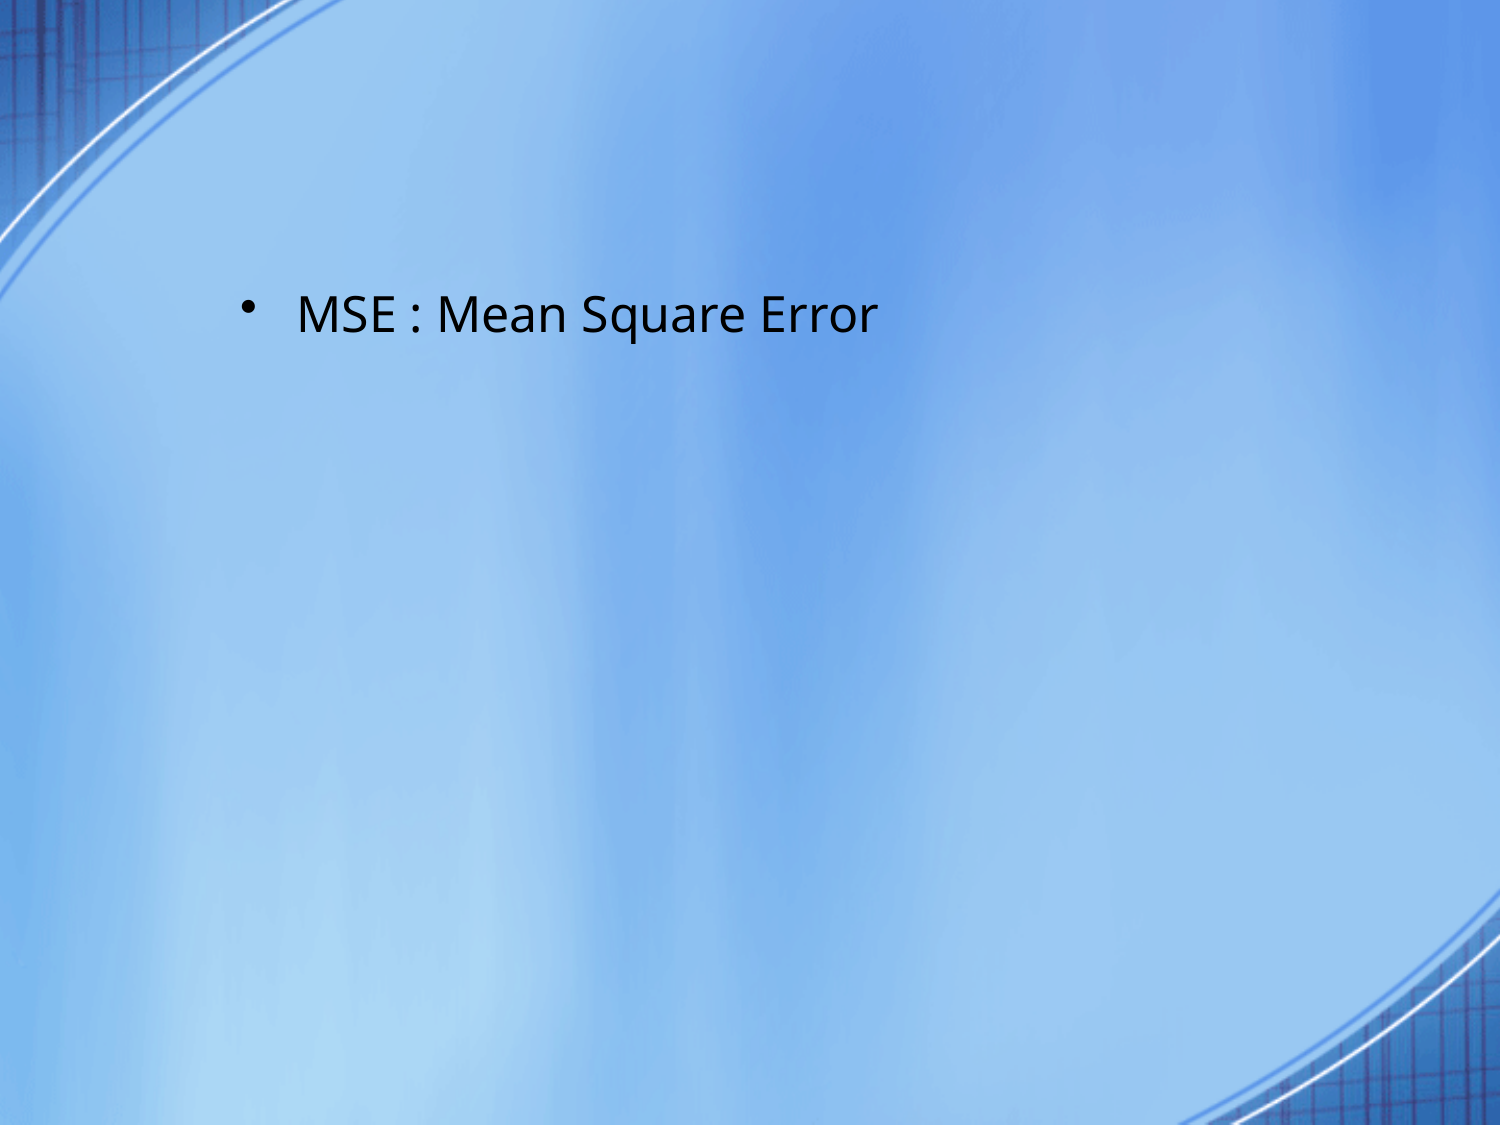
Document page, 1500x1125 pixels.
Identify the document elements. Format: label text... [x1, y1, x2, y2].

picture [0, 0, 1500, 1125]
list MSE : Mean Square Error [225, 275, 1350, 975]
